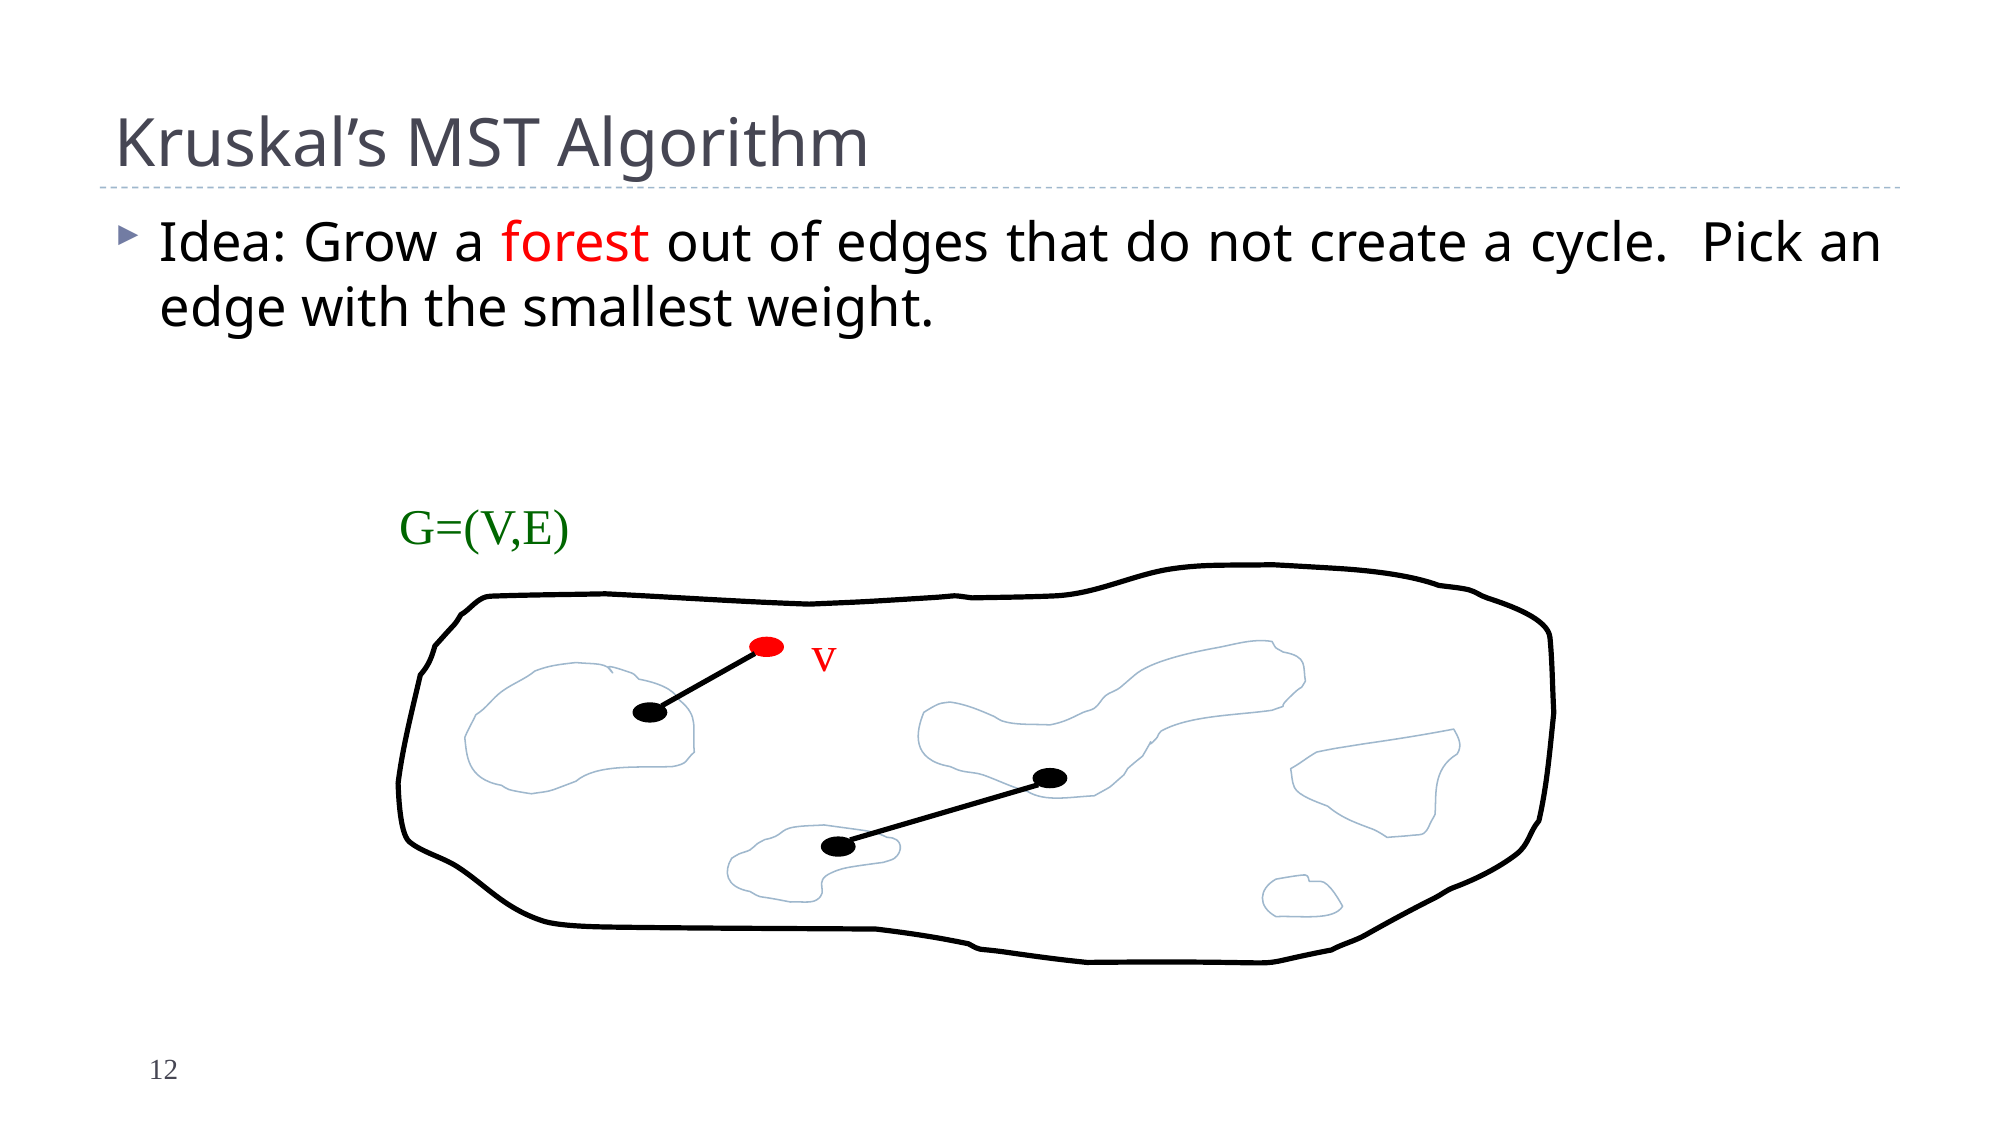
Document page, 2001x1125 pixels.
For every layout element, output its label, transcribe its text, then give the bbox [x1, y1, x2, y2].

text_box [464, 662, 695, 794]
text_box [661, 653, 756, 707]
text_box [918, 640, 1306, 799]
title Kruskal’s MST Algorithm [99, 24, 1900, 188]
text_box [727, 824, 899, 903]
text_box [849, 784, 1039, 841]
text_box [633, 703, 662, 722]
text_box v [796, 614, 852, 690]
text_box [1290, 729, 1460, 838]
text_box [1033, 768, 1067, 788]
slide_number 12 [133, 1042, 568, 1103]
text_box [821, 837, 851, 856]
text_box G=(V,E) [384, 487, 585, 563]
list Idea: Grow a forest out of edges that do not create a cycle. Pick an edge with the smallest weight. [99, 200, 1900, 1010]
text_box [398, 564, 1554, 963]
text_box [749, 637, 784, 657]
text_box [1262, 875, 1343, 917]
